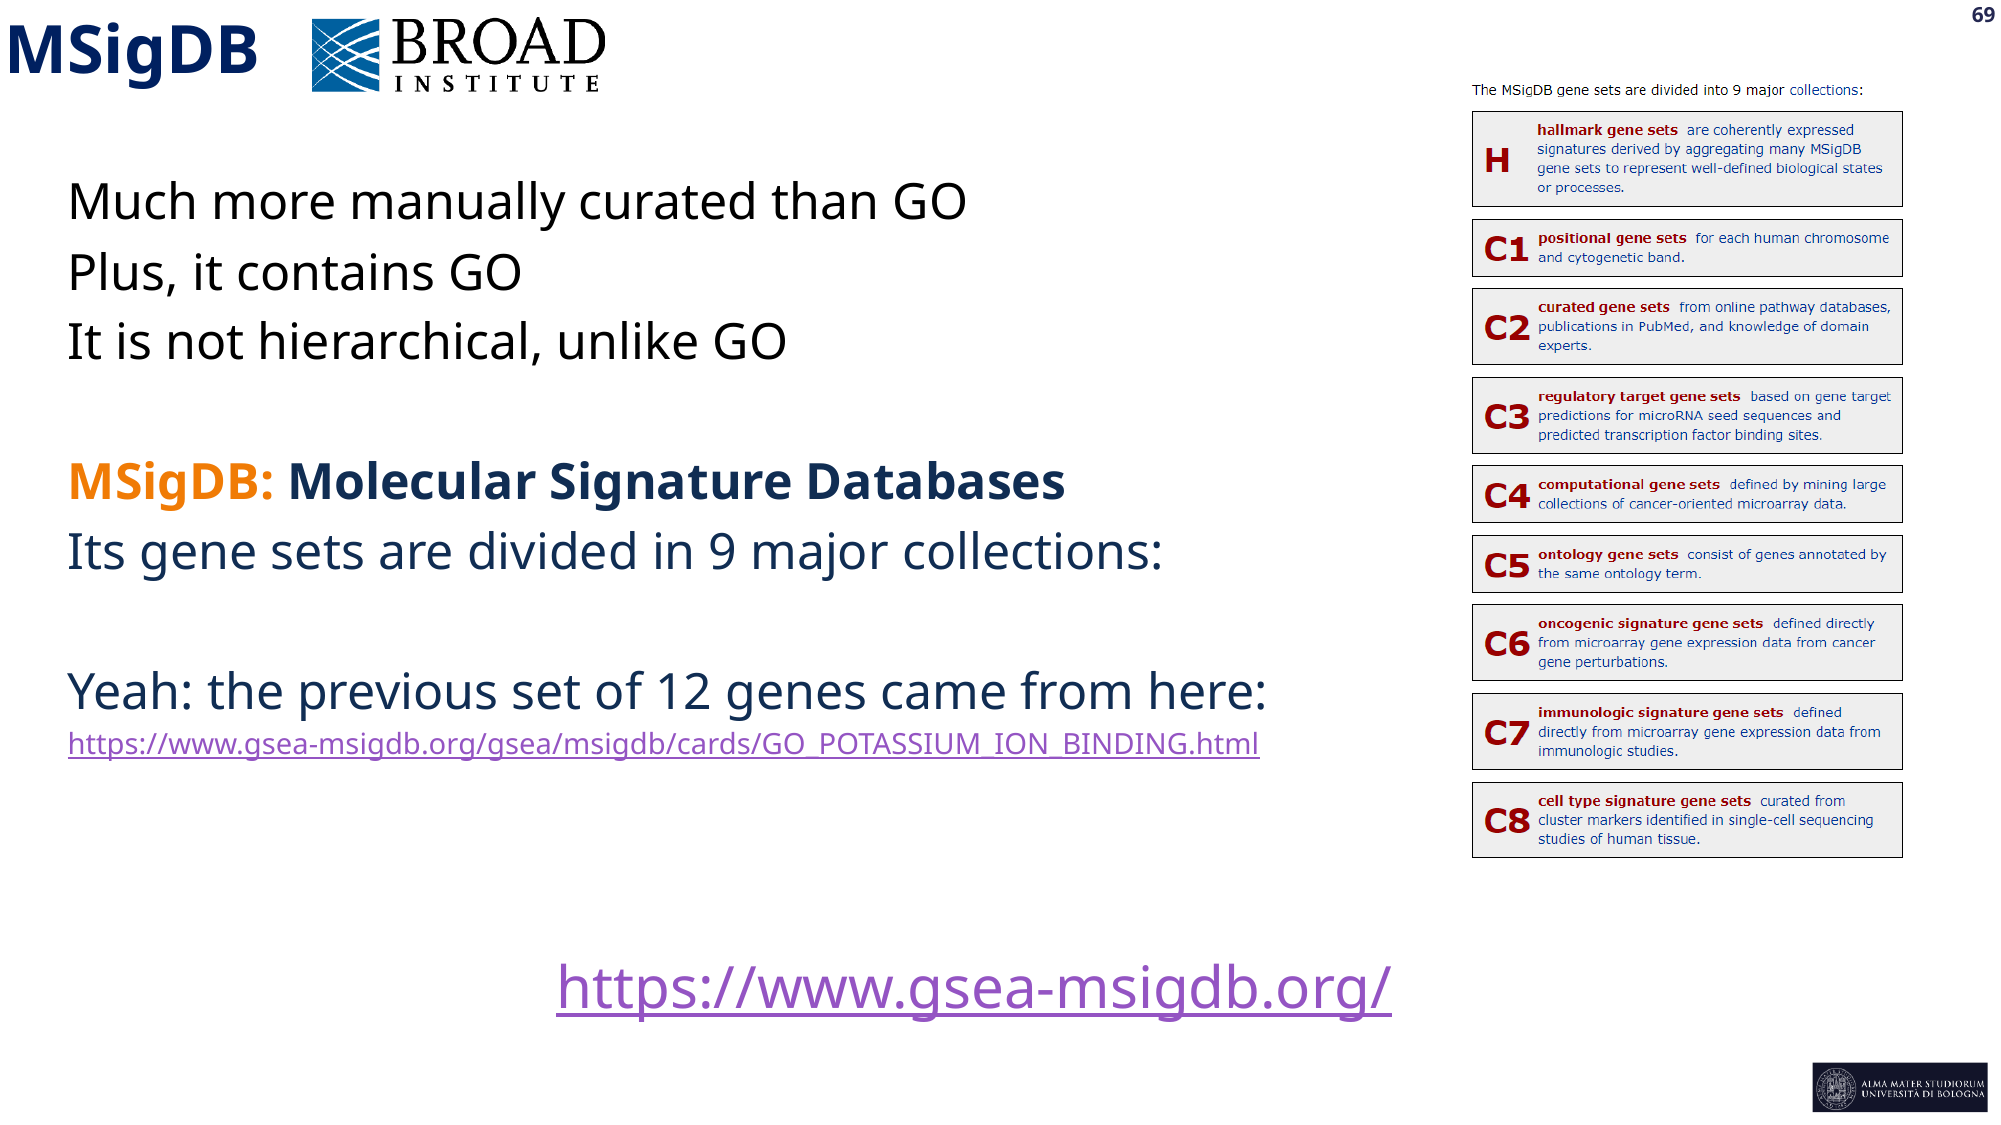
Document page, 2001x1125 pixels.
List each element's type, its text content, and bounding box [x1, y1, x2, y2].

picture [1812, 1062, 1988, 1113]
list MSigDB [0, 0, 1900, 95]
text_box https://www.gsea-msigdb.org/ [424, 942, 1525, 1037]
list Much more manually curated than GO Plus, it contains GO It is not hierarchical, unlike GO MSigDB: Molecular Signature Databases Its gene sets are divided in 9 major collections: Yeah: the previous set of 12 genes came from here: https://www.gsea-msigdb.org/gsea/msigdb/cards/GO_POTASSIUM_ION_BINDING.html [52, 162, 1896, 900]
picture [312, 17, 605, 92]
picture [1464, 74, 1911, 876]
